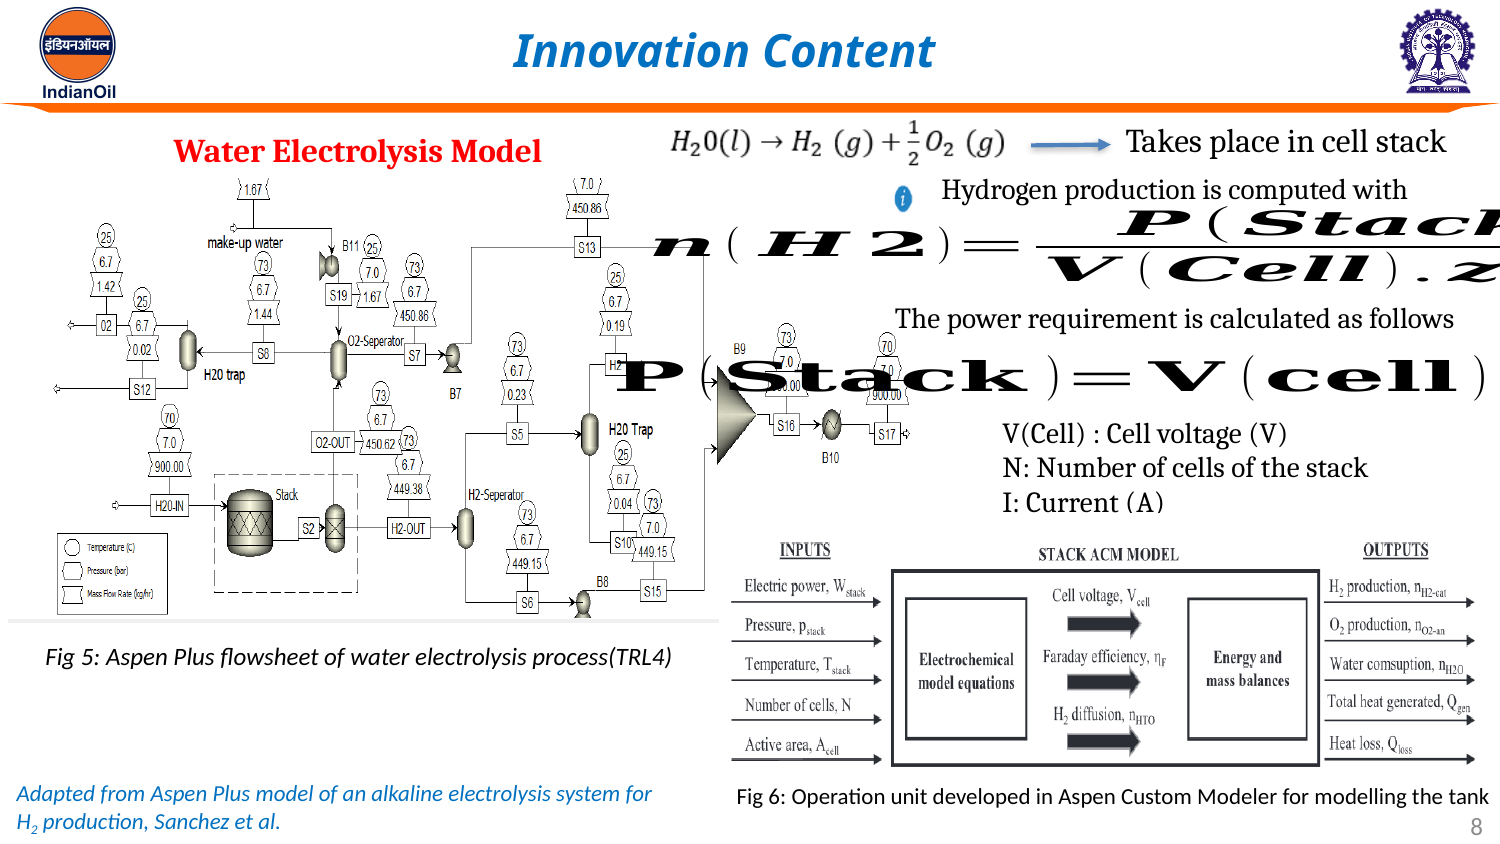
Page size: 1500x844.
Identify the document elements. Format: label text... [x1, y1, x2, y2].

text_box The power requirement is calculated as follows [920, 291, 1500, 342]
text_box Innovation Content [199, 14, 1250, 85]
text_box V(Cell) : Cell voltage (V) N: Number of cells of the stack I: Current (A) [987, 406, 1425, 511]
text_box Fig 6: Operation unit developed in Aspen Custom Modeler for modelling the tank [721, 774, 1500, 817]
text_box Hydrogen production is computed with [926, 162, 1500, 213]
text_box Water Electrolysis Model [158, 121, 642, 176]
picture [0, 0, 180, 121]
text_box Takes place in cell stack [1110, 111, 1500, 162]
text_box Fig 5: Aspen Plus flowsheet of water electrolysis process(TRL4) [30, 633, 705, 679]
picture [1349, 0, 1500, 117]
text_box Water Electrolysis Model [1012, 121, 1110, 162]
picture [647, 114, 1008, 176]
picture [7, 178, 1480, 780]
text_box Adapted from Aspen Plus model of an alkaline electrolysis system for H2 production, Sanchez et al. [1, 771, 677, 844]
slide_number 8 [1148, 817, 1499, 844]
